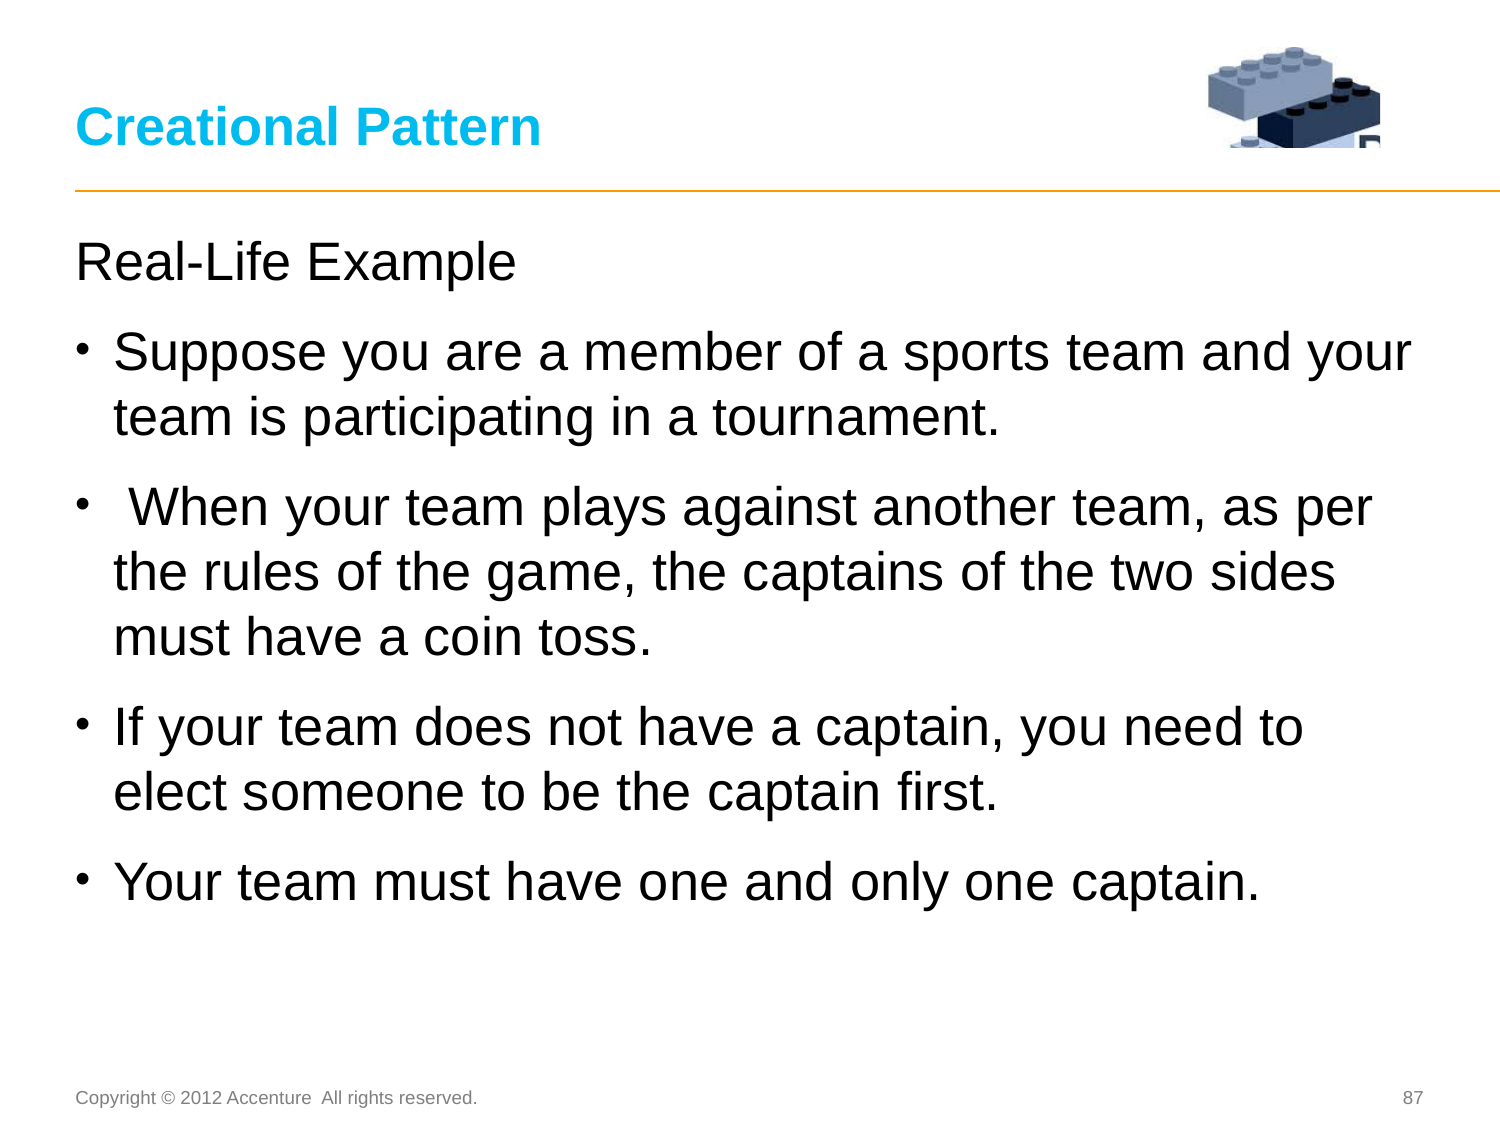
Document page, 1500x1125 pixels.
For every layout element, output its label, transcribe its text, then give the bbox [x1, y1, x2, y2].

title Creational Pattern [75, 27, 1422, 157]
list Real-Life Example Suppose you are a member of a sports team and your team is participating in a tournament. When your team plays against another team, as per the rules of the game, the captains of the two sides must have a coin toss. If your team does not have a captain, you need to elect someone to be the captain first. Your team must have one and only one captain. [75, 226, 1425, 1018]
